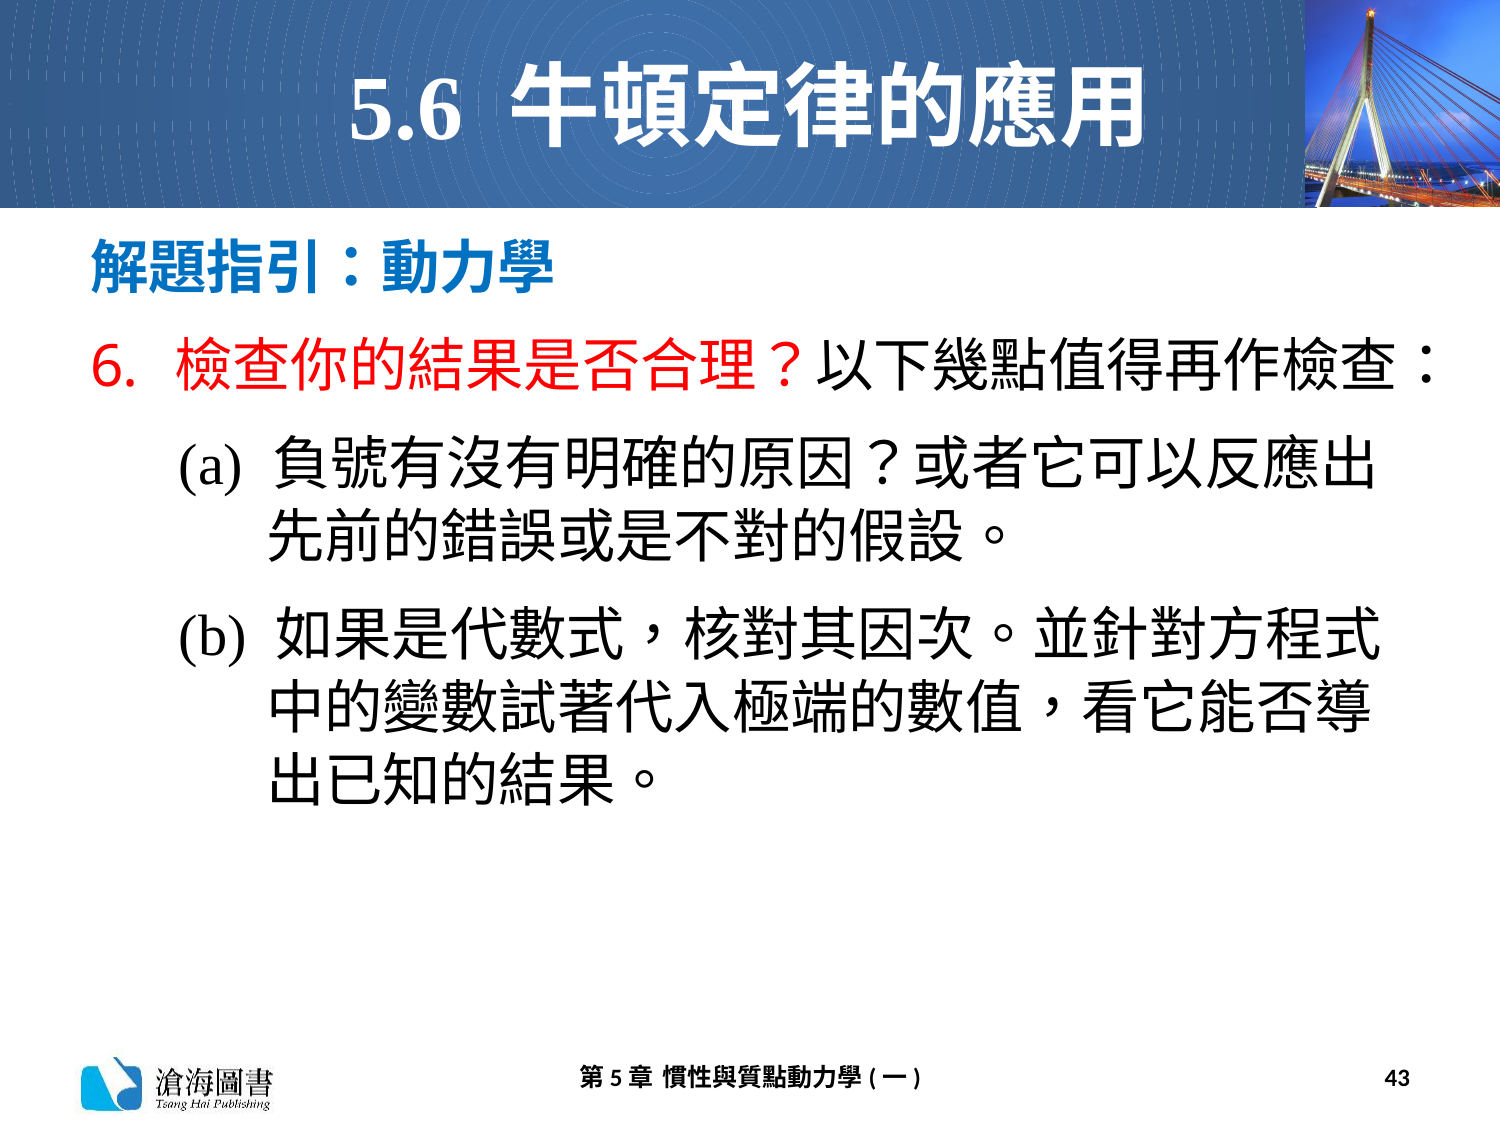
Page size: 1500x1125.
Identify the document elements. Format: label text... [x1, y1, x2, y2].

picture [1305, 0, 1500, 207]
list 解題指引：動力學 檢查你的結果是否合理？以下幾點值得再作檢查： (a) 負號有沒有明確的原因？或者它可以反應出先前的錯誤或是不對的假設。 (b) 如果是代數式，核對其因次。並針對方程式中的變數試著代入極端的數值，看它能否導出已知的結果。 [75, 219, 1425, 1043]
footer 第5章 慣性與質點動力學(一) [512, 1046, 988, 1107]
picture [75, 1049, 274, 1118]
title 5.6 牛頓定律的應用 [75, 21, 1425, 185]
slide_number 43 [1074, 1046, 1425, 1107]
